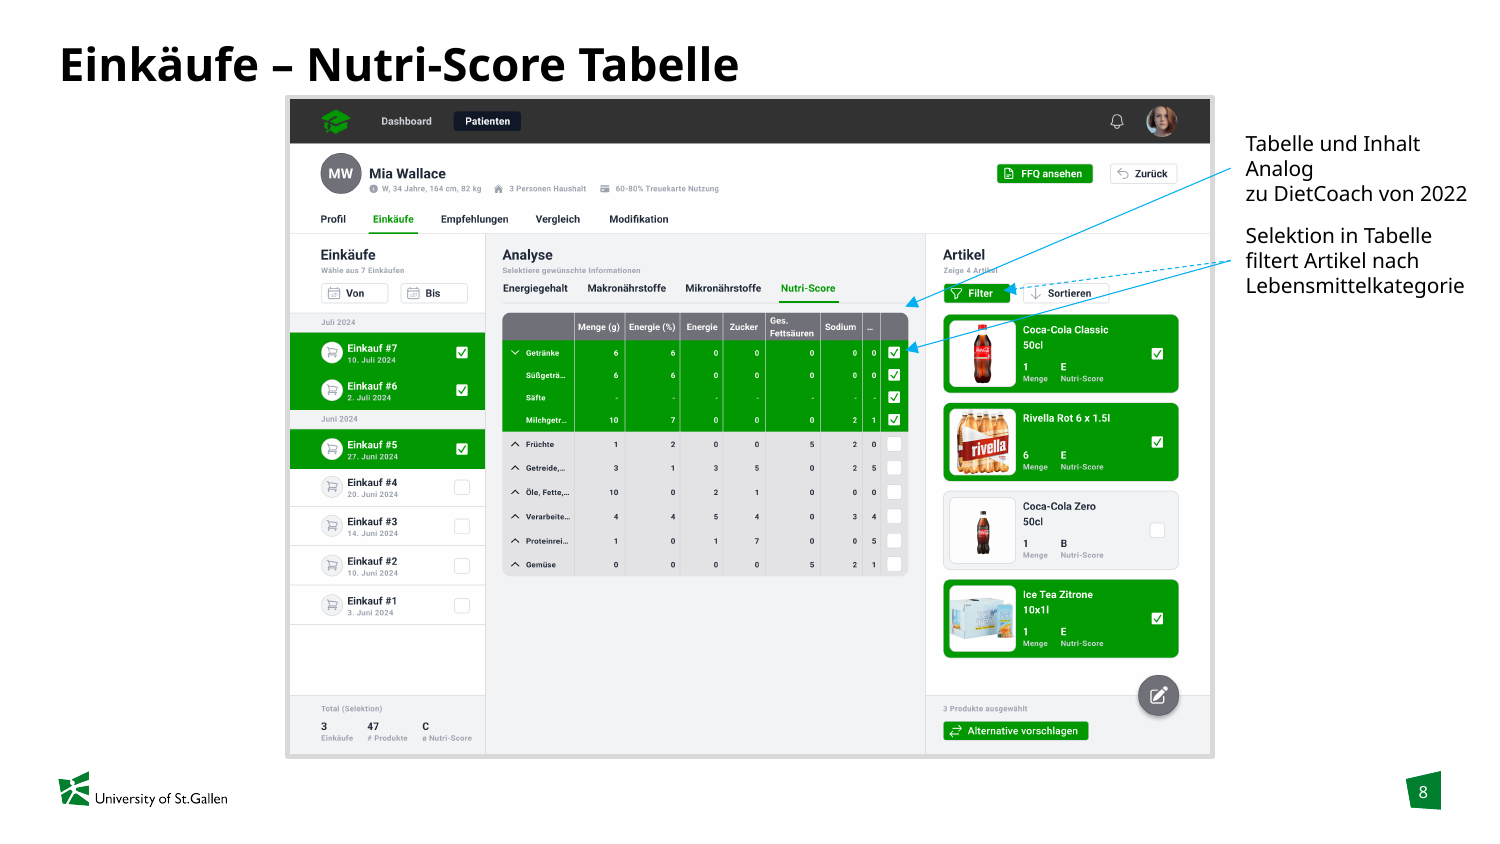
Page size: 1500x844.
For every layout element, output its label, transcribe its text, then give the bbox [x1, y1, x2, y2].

text_box Selektion in Tabelle filtert Artikel nach Lebensmittelkategorie [1231, 215, 1487, 306]
text_box Tabelle und Inhalt Analog zu DietCoach von 2022 [1230, 123, 1487, 213]
picture [58, 771, 227, 807]
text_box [1003, 261, 1231, 291]
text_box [905, 156, 1231, 261]
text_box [905, 261, 1231, 351]
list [289, 99, 1211, 754]
title Einkäufe – Nutri-Score Tabelle [58, 41, 1442, 89]
slide_number 8 [1405, 782, 1442, 827]
